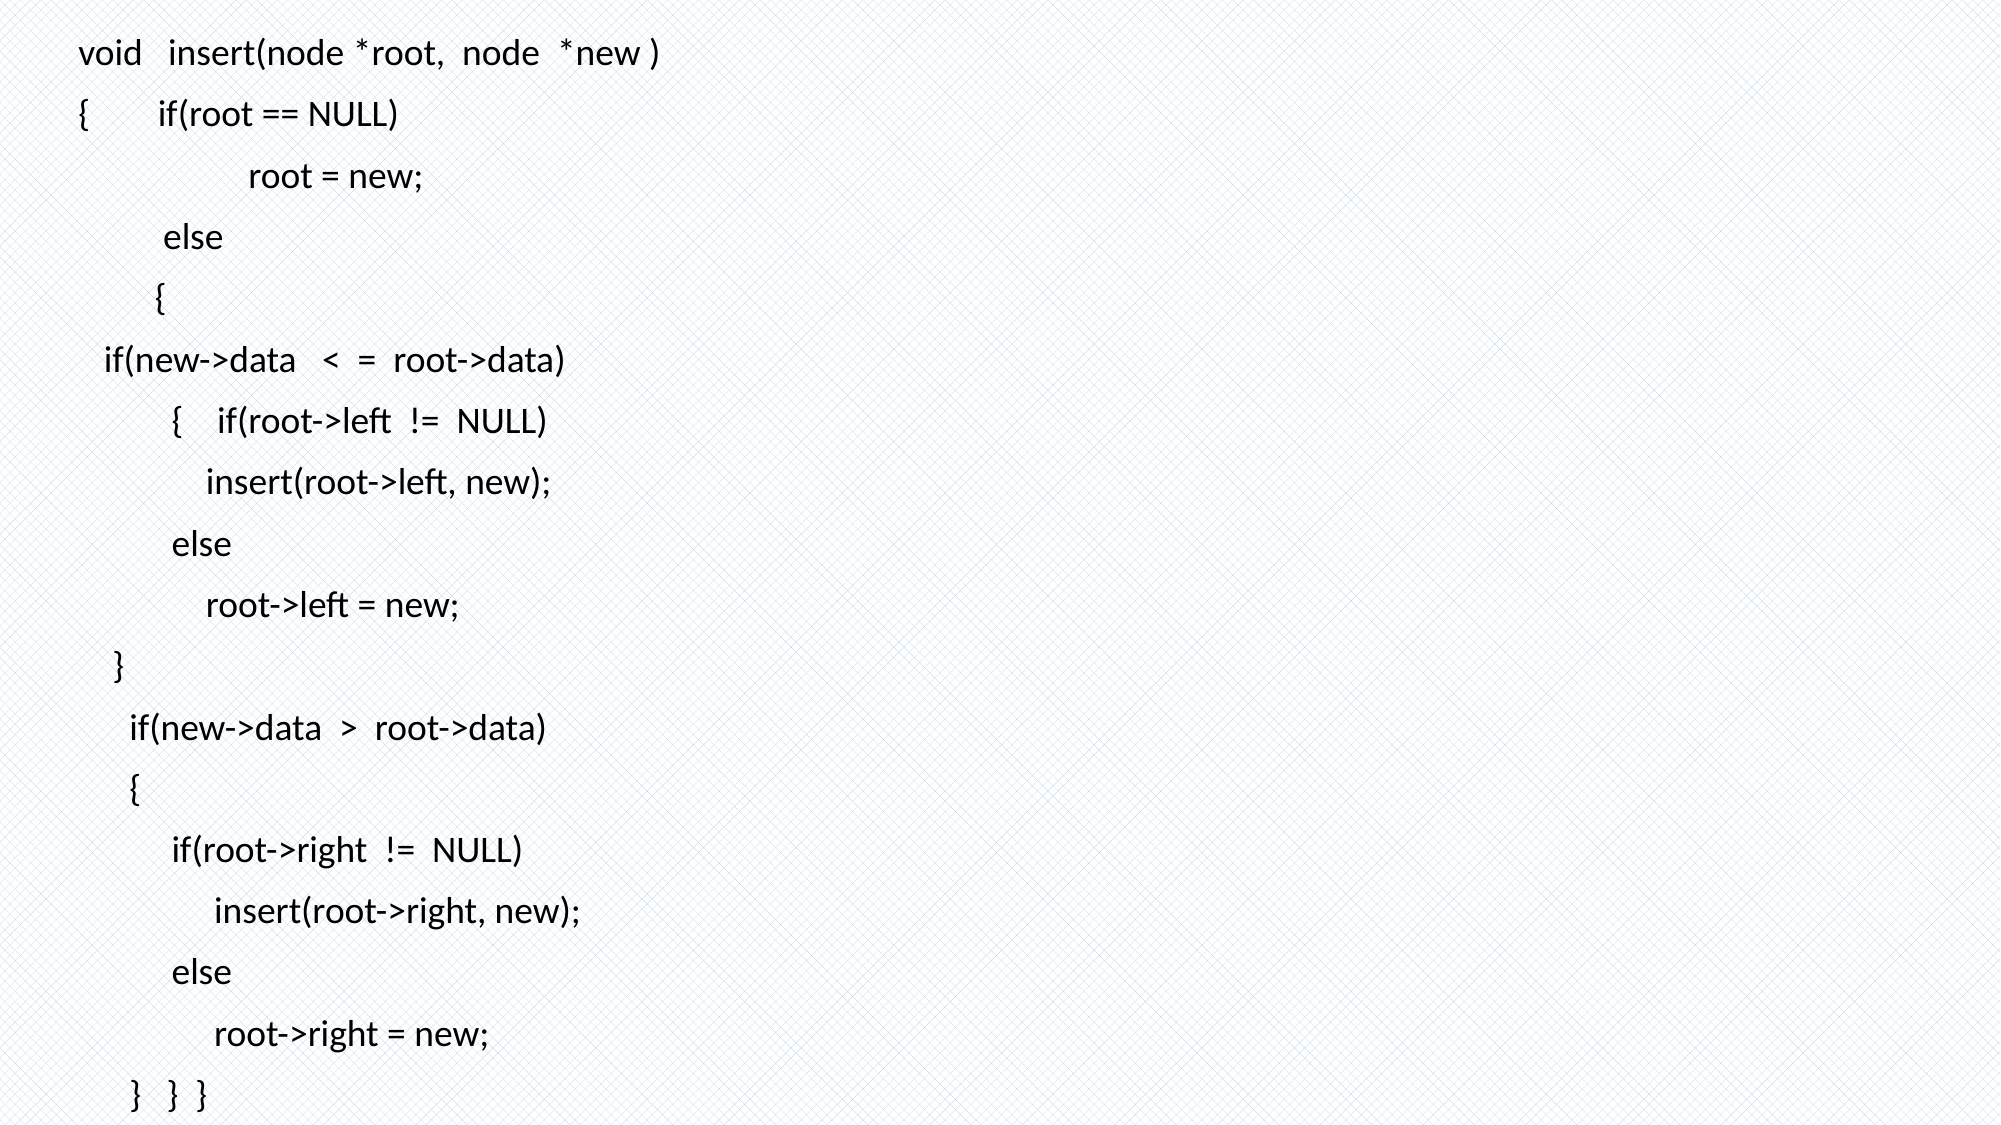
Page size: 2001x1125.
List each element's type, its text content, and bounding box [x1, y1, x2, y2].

list void insert(node *root, node *new ) { if(root == NULL) root = new; else { if(new->data < = root->data) { if(root->left != NULL) insert(root->left, new); else root->left = new; } if(new->data > root->data) { if(root->right != NULL) insert(root->right, new); else root->right = new; } } } [63, 25, 1789, 740]
